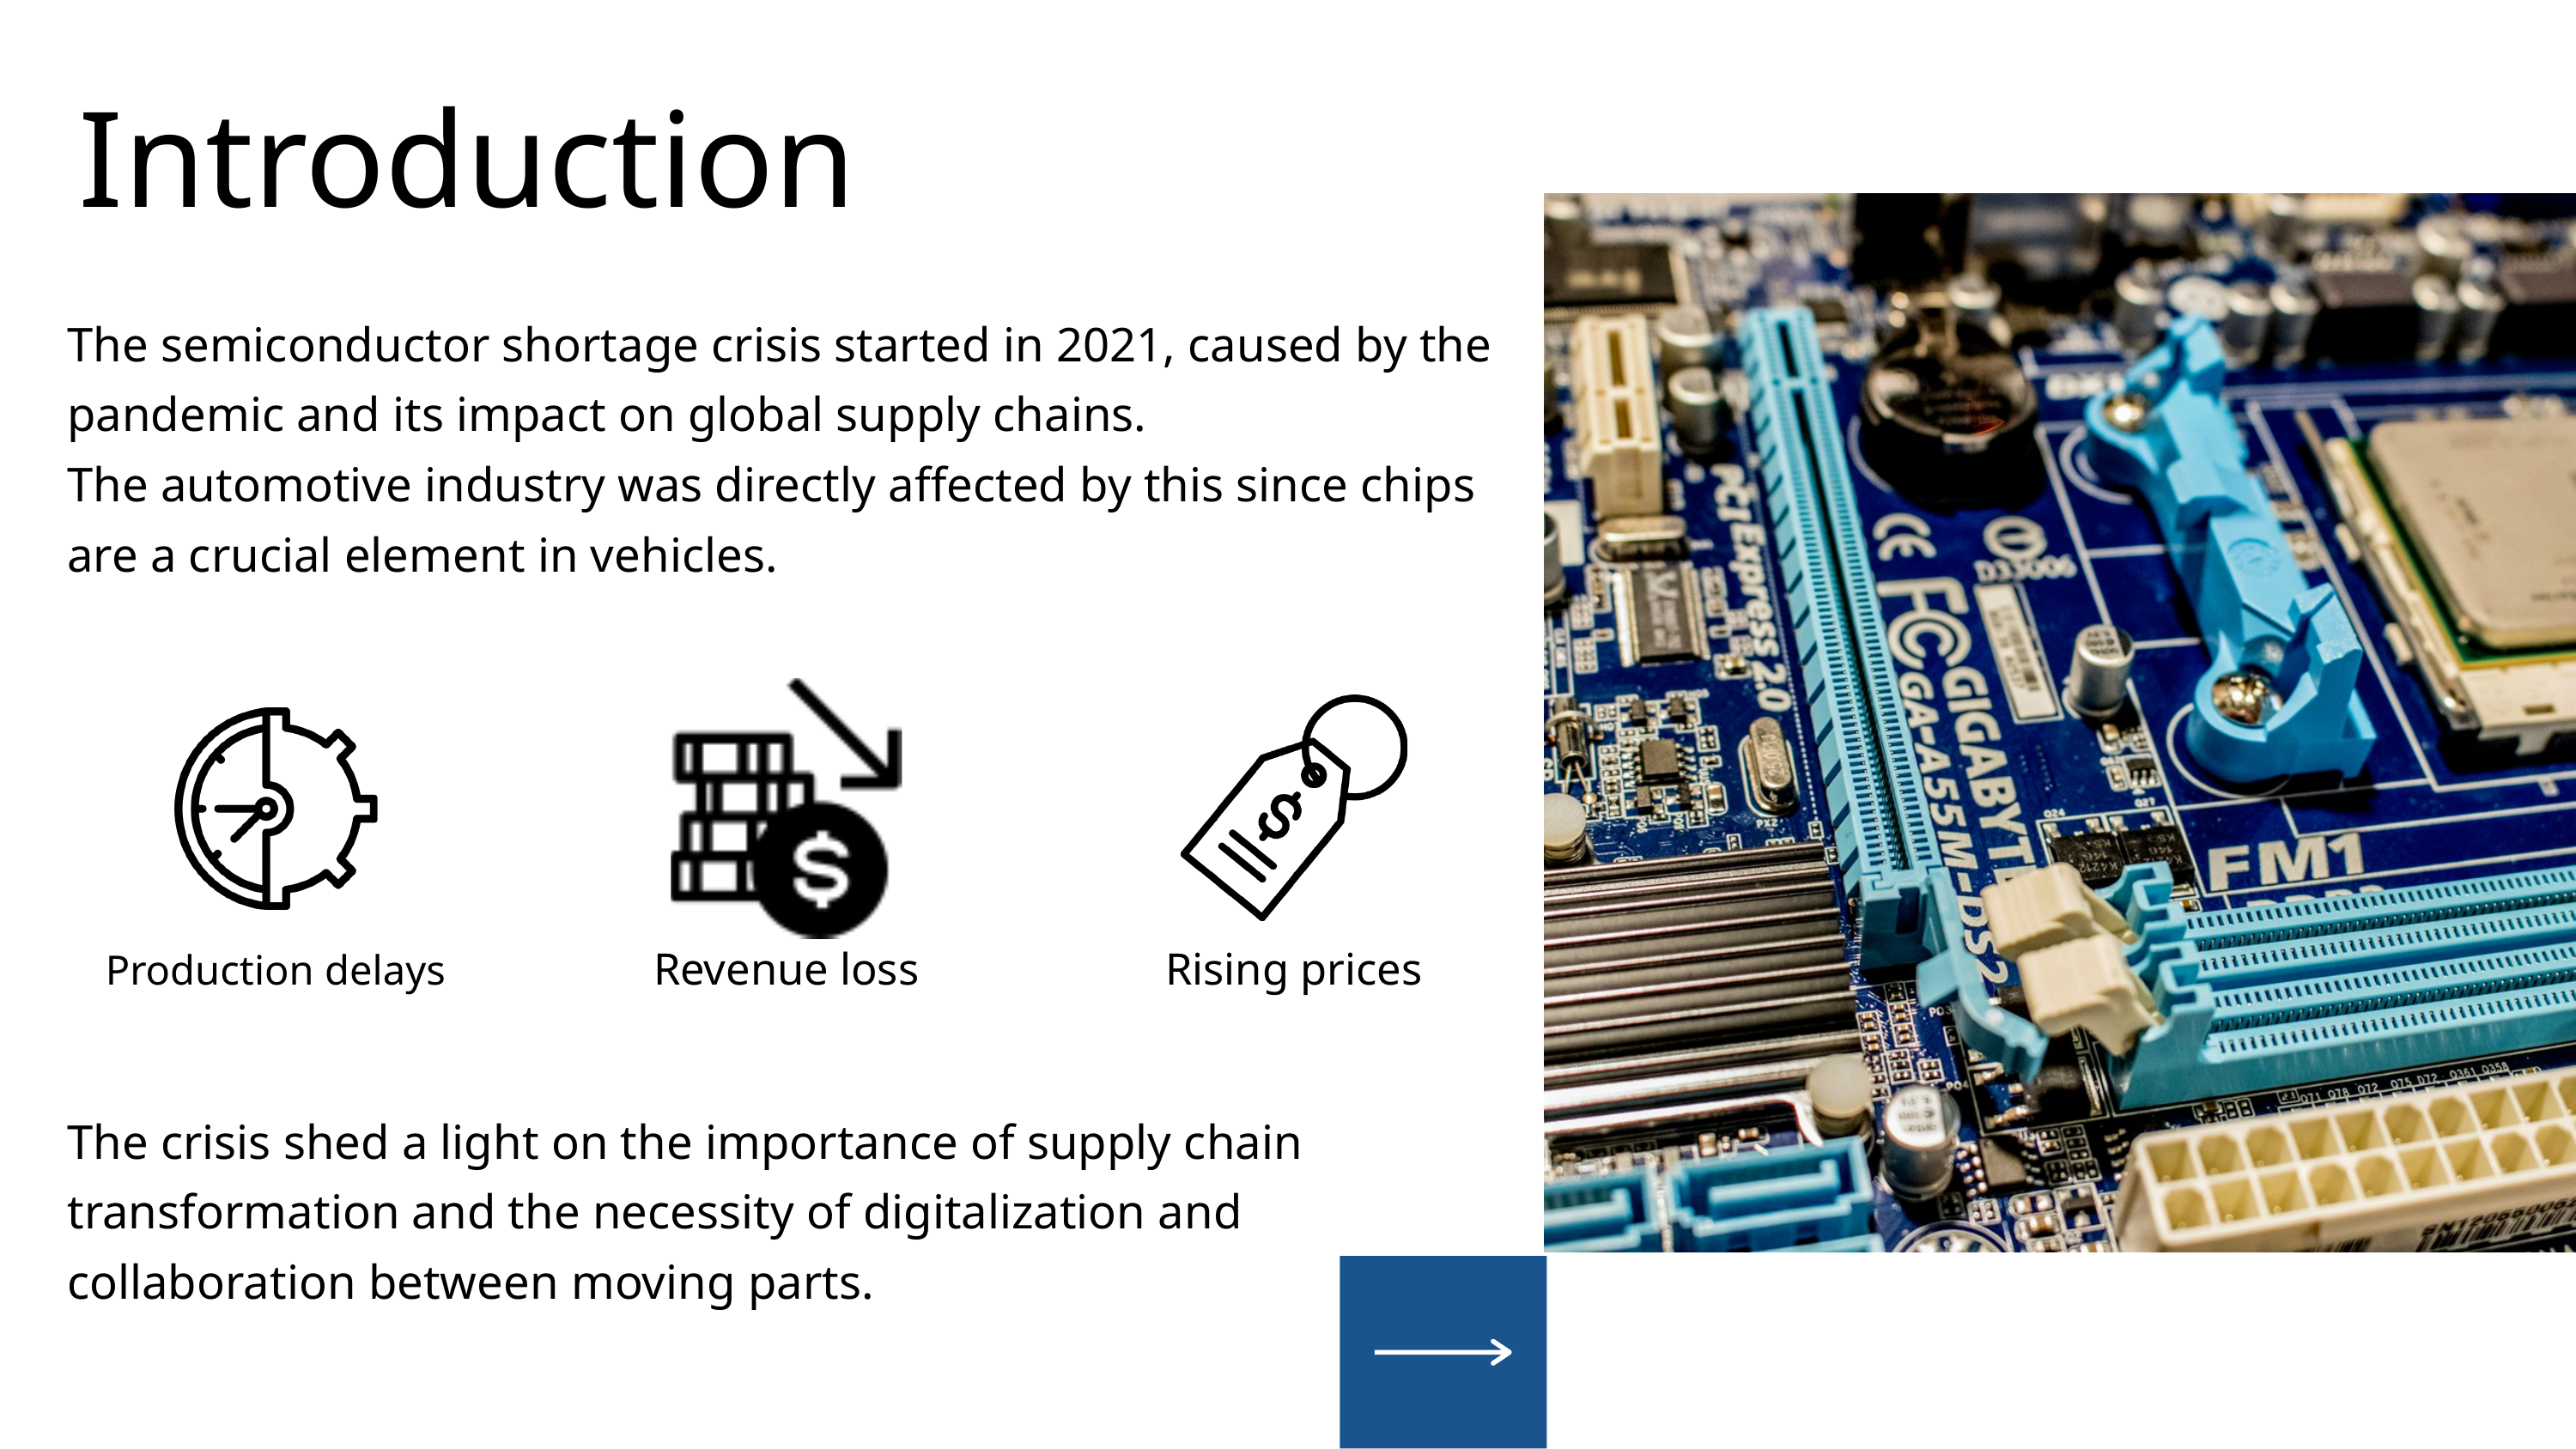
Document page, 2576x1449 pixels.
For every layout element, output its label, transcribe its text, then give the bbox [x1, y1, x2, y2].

text_box [671, 678, 902, 932]
text_box [1180, 694, 1408, 923]
text_box Production delays [95, 936, 457, 993]
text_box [1374, 1338, 1512, 1367]
text_box The semiconductor shortage crisis started in 2021, caused by the pandemic and its impact on global supply chains. The automotive industry was directly affected by this since chips are a crucial element in vehicles. [67, 300, 1506, 652]
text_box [1543, 0, 2576, 1449]
text_box [1340, 1256, 1538, 1449]
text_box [78, 69, 1320, 356]
text_box [174, 707, 378, 910]
text_box Rising prices [1153, 932, 1435, 994]
text_box Revenue loss [646, 932, 927, 994]
text_box The crisis shed a light on the importance of supply chain transformation and the necessity of digitalization and collaboration between moving parts. [67, 1098, 1506, 1308]
